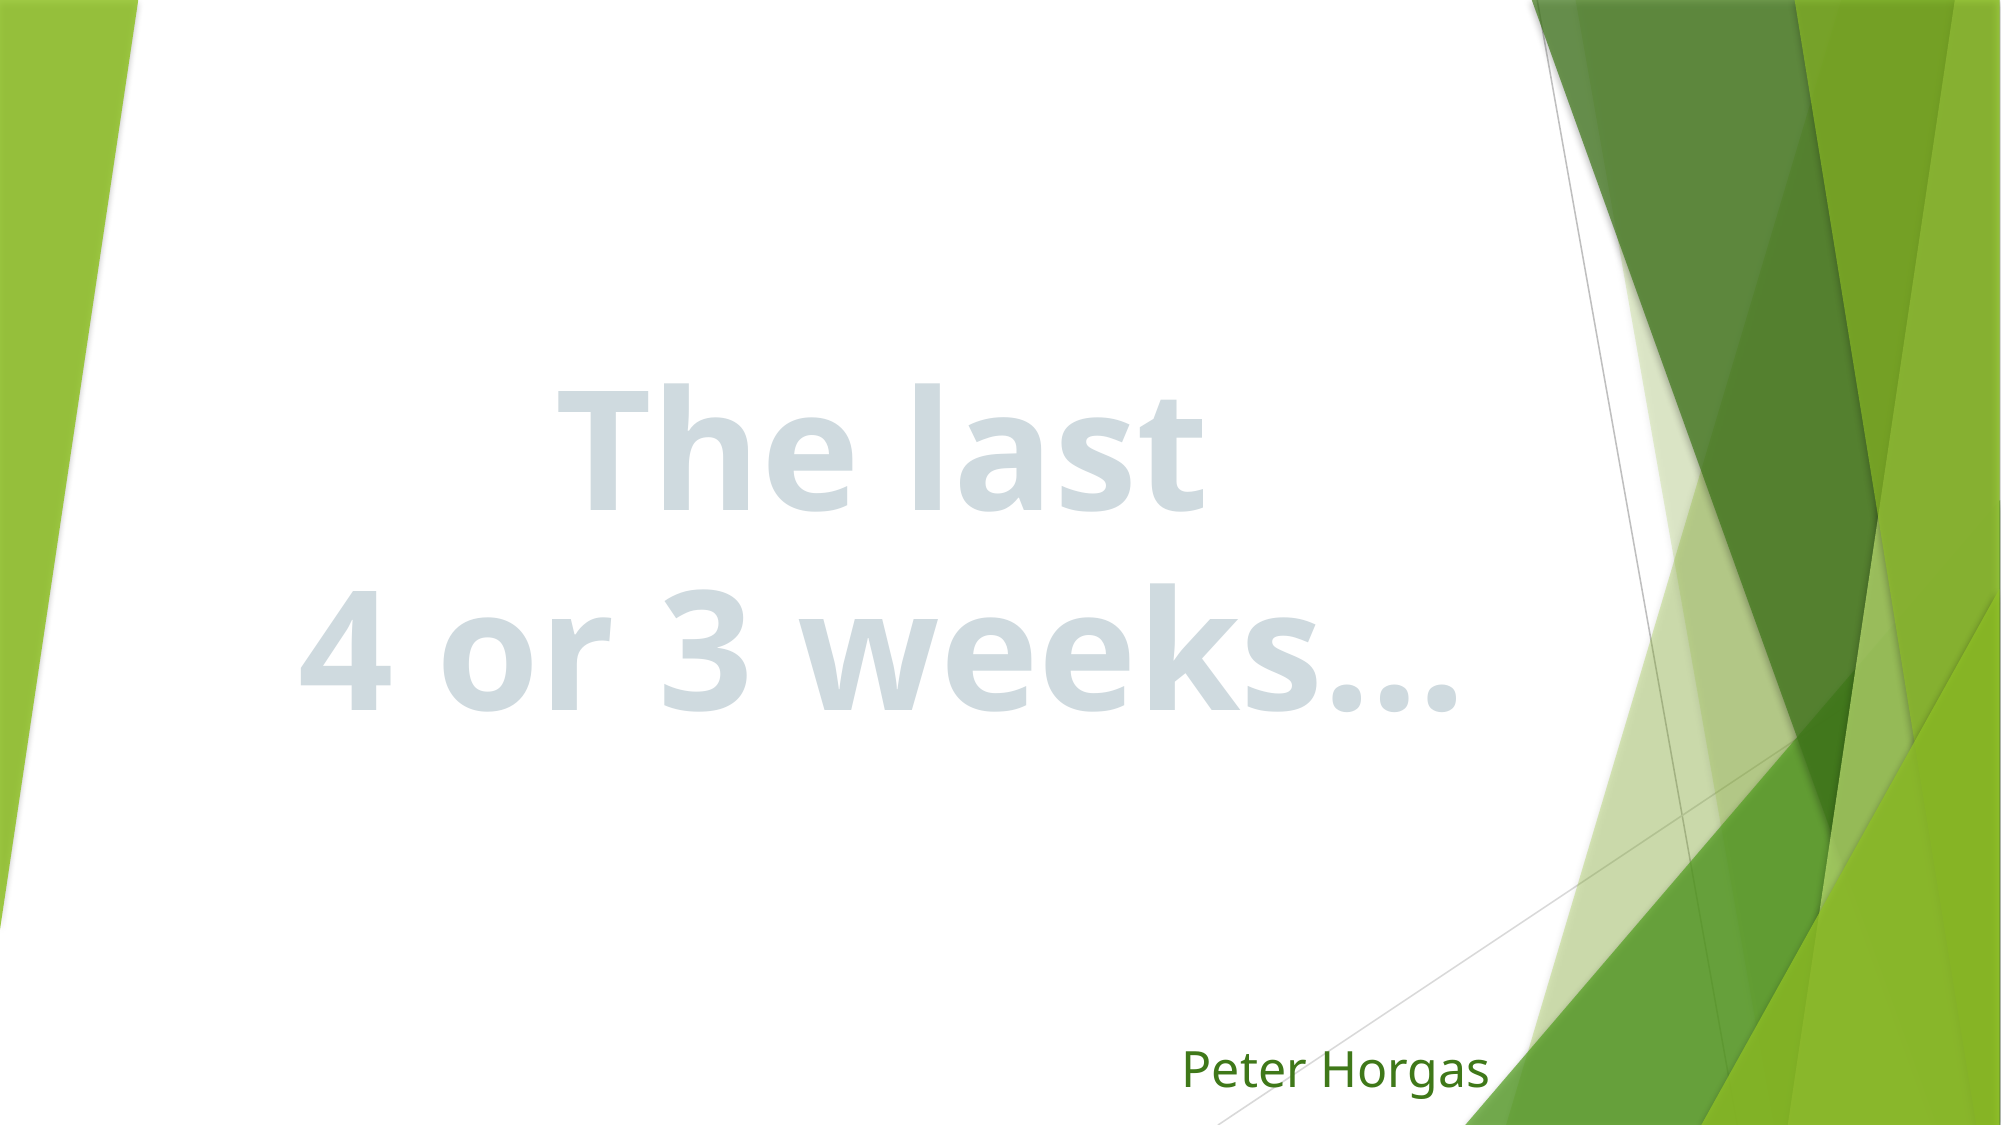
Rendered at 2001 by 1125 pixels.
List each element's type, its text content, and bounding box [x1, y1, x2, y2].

text_box The last 4 or 3 weeks… [88, 336, 1677, 752]
text_box Peter Horgas [1166, 1030, 1615, 1105]
